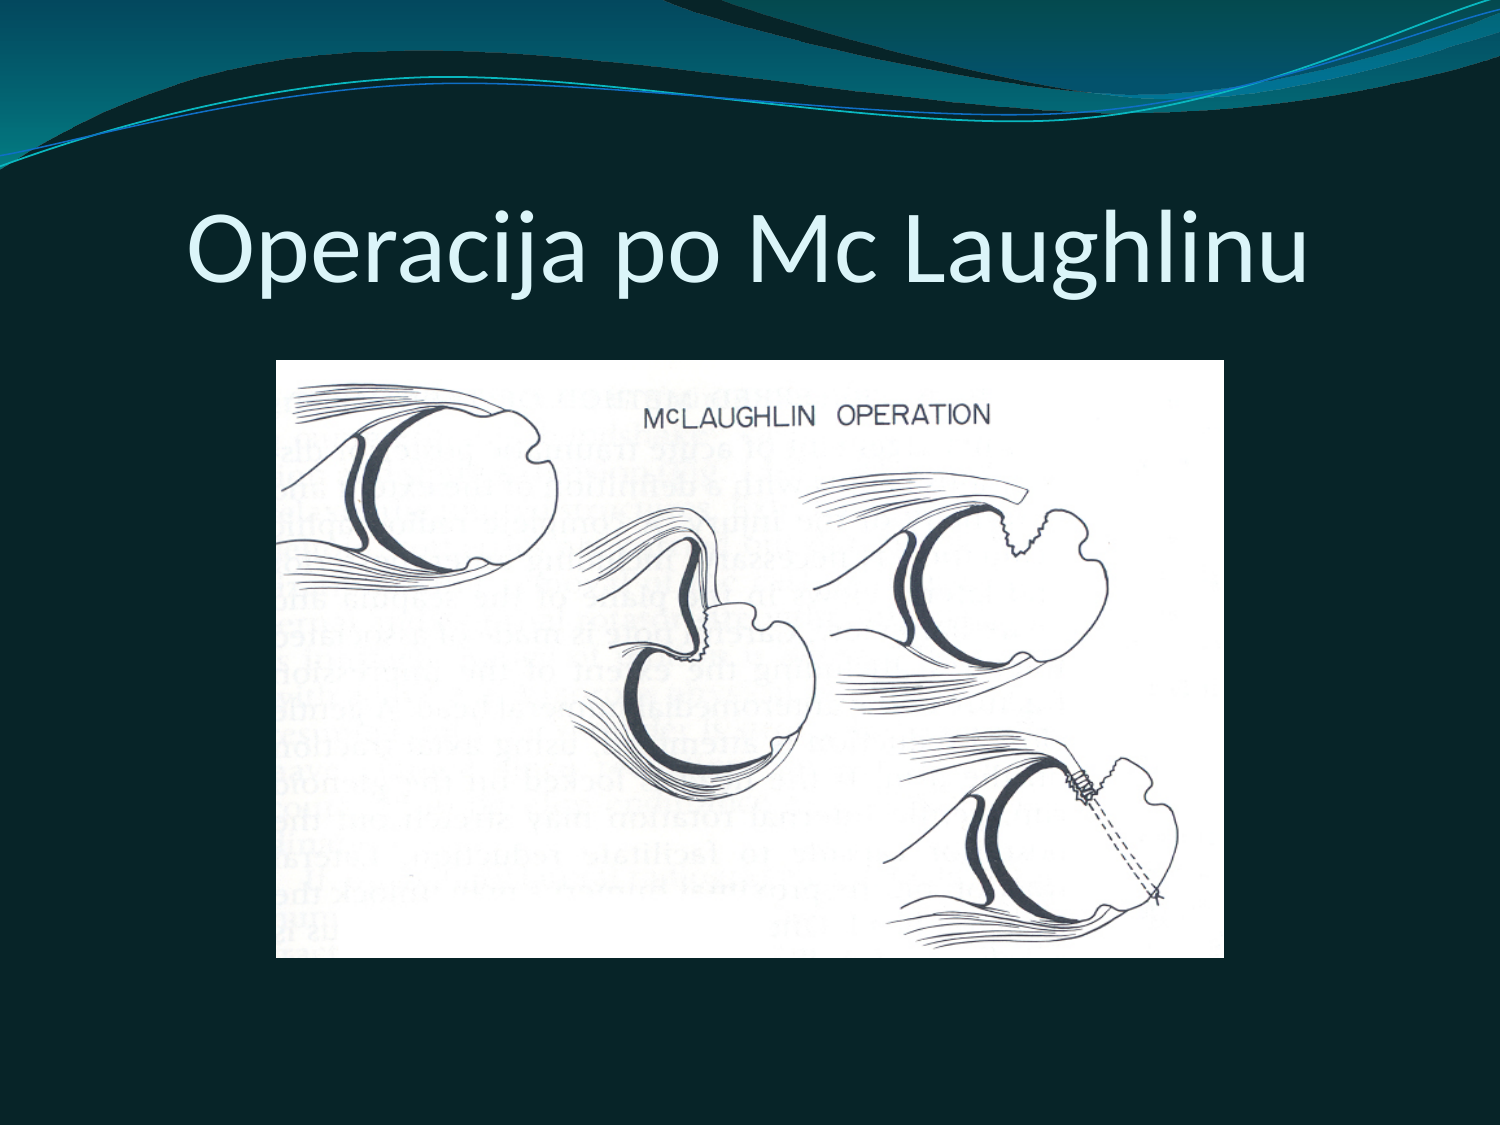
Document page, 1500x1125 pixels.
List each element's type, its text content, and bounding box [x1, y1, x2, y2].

title Operacija po Mc Laughlinu [74, 115, 1426, 304]
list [276, 360, 1224, 958]
